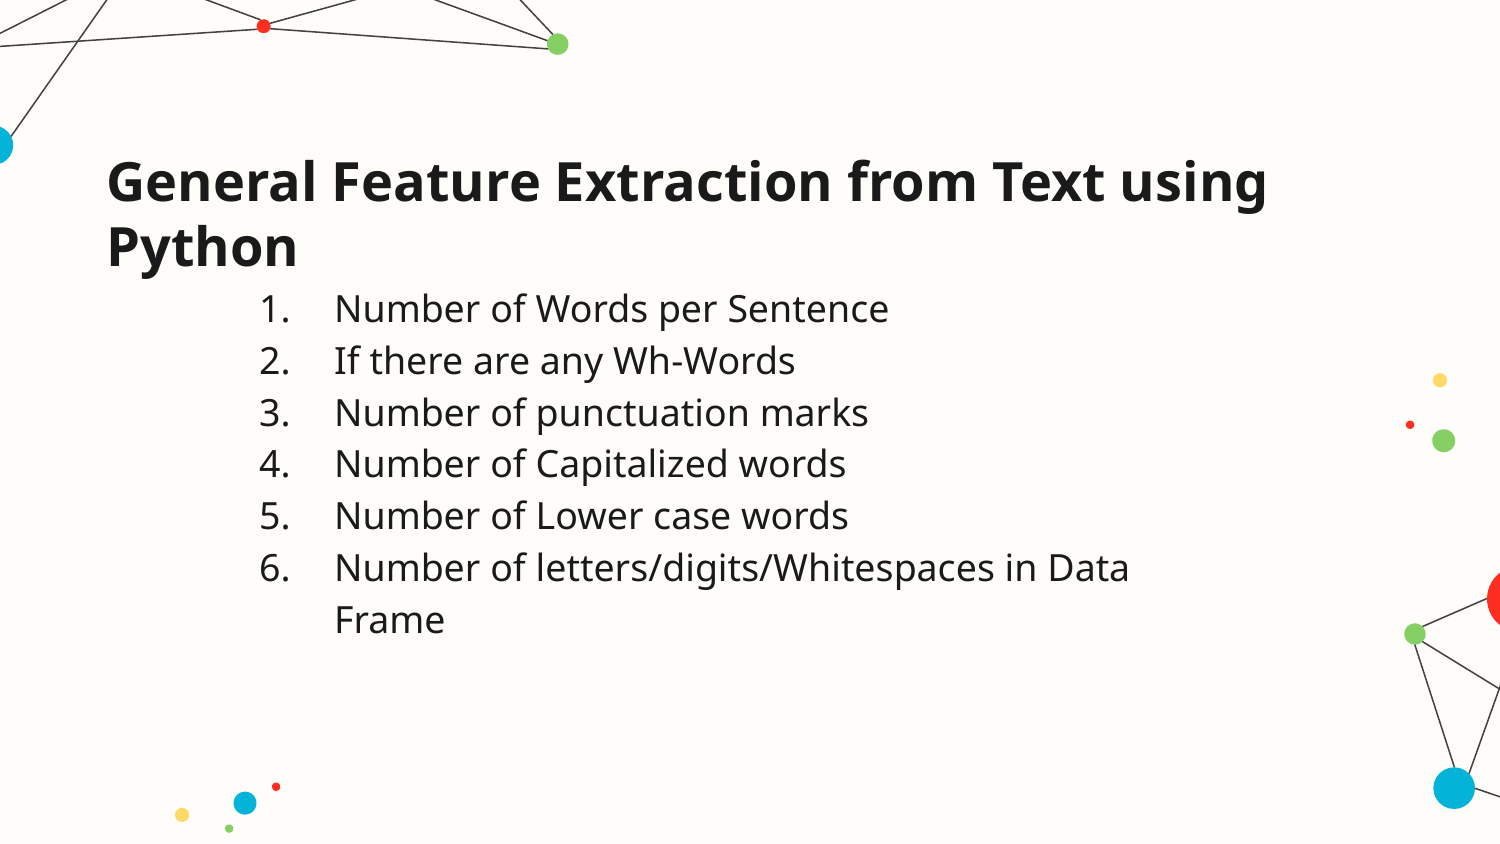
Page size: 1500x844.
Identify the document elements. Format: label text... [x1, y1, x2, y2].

subtitle Number of Words per Sentence If there are any Wh-Words Number of punctuation marks Number of Capitalized words Number of Lower case words Number of letters/digits/Whitespaces in Data Frame [244, 263, 1256, 676]
title General Feature Extraction from Text using Python [91, 132, 1409, 227]
